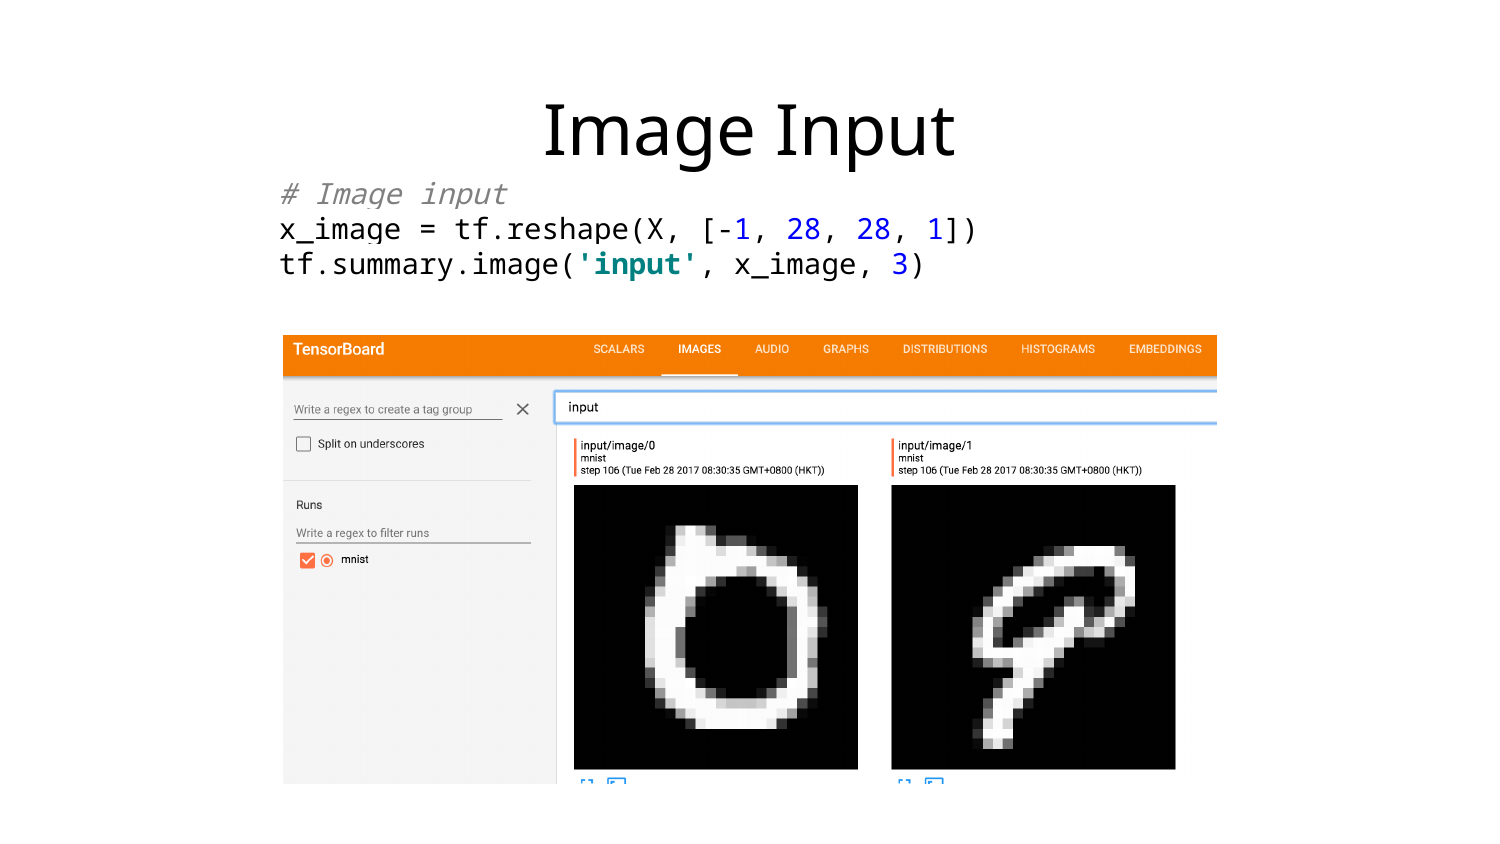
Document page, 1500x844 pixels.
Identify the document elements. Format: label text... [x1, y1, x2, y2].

picture [282, 335, 1218, 785]
title Image Input [0, 21, 1500, 233]
text_box # Image input x_image = tf.reshape(X, [-1, 28, 28, 1]) tf.summary.image('input', x_image, 3) [263, 132, 1236, 324]
